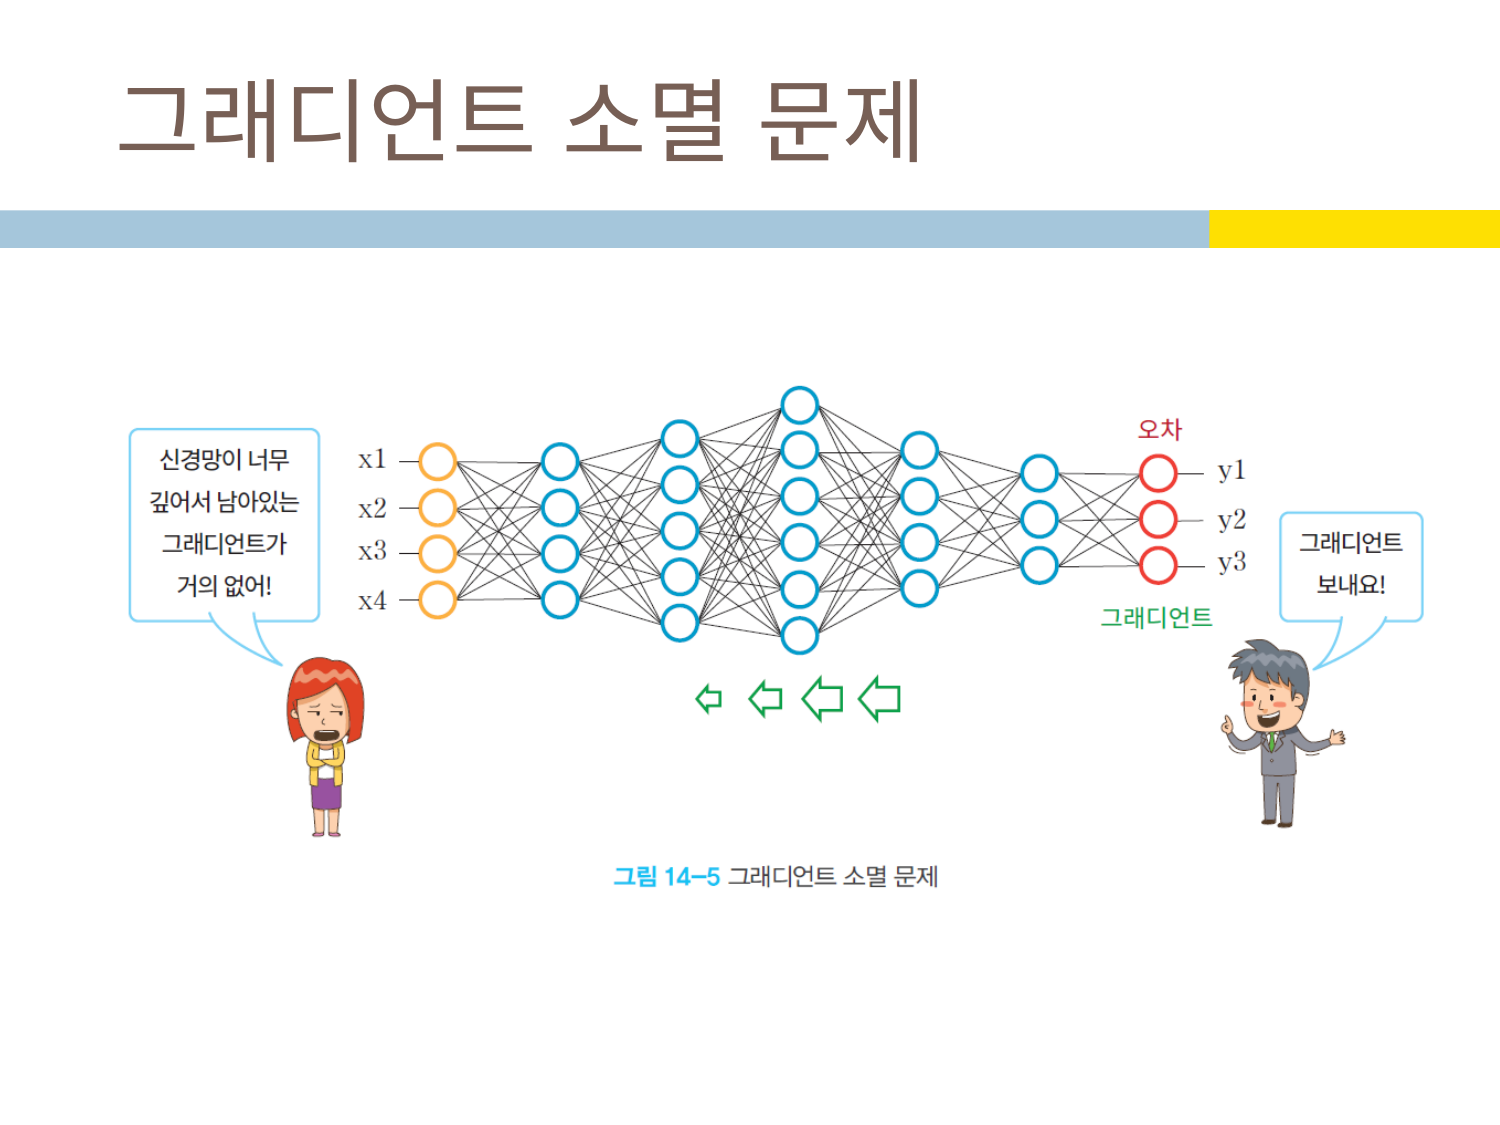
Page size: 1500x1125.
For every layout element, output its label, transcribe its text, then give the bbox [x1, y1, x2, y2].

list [100, 366, 1439, 896]
title 그래디언트 소멸 문제 [100, 37, 1438, 200]
